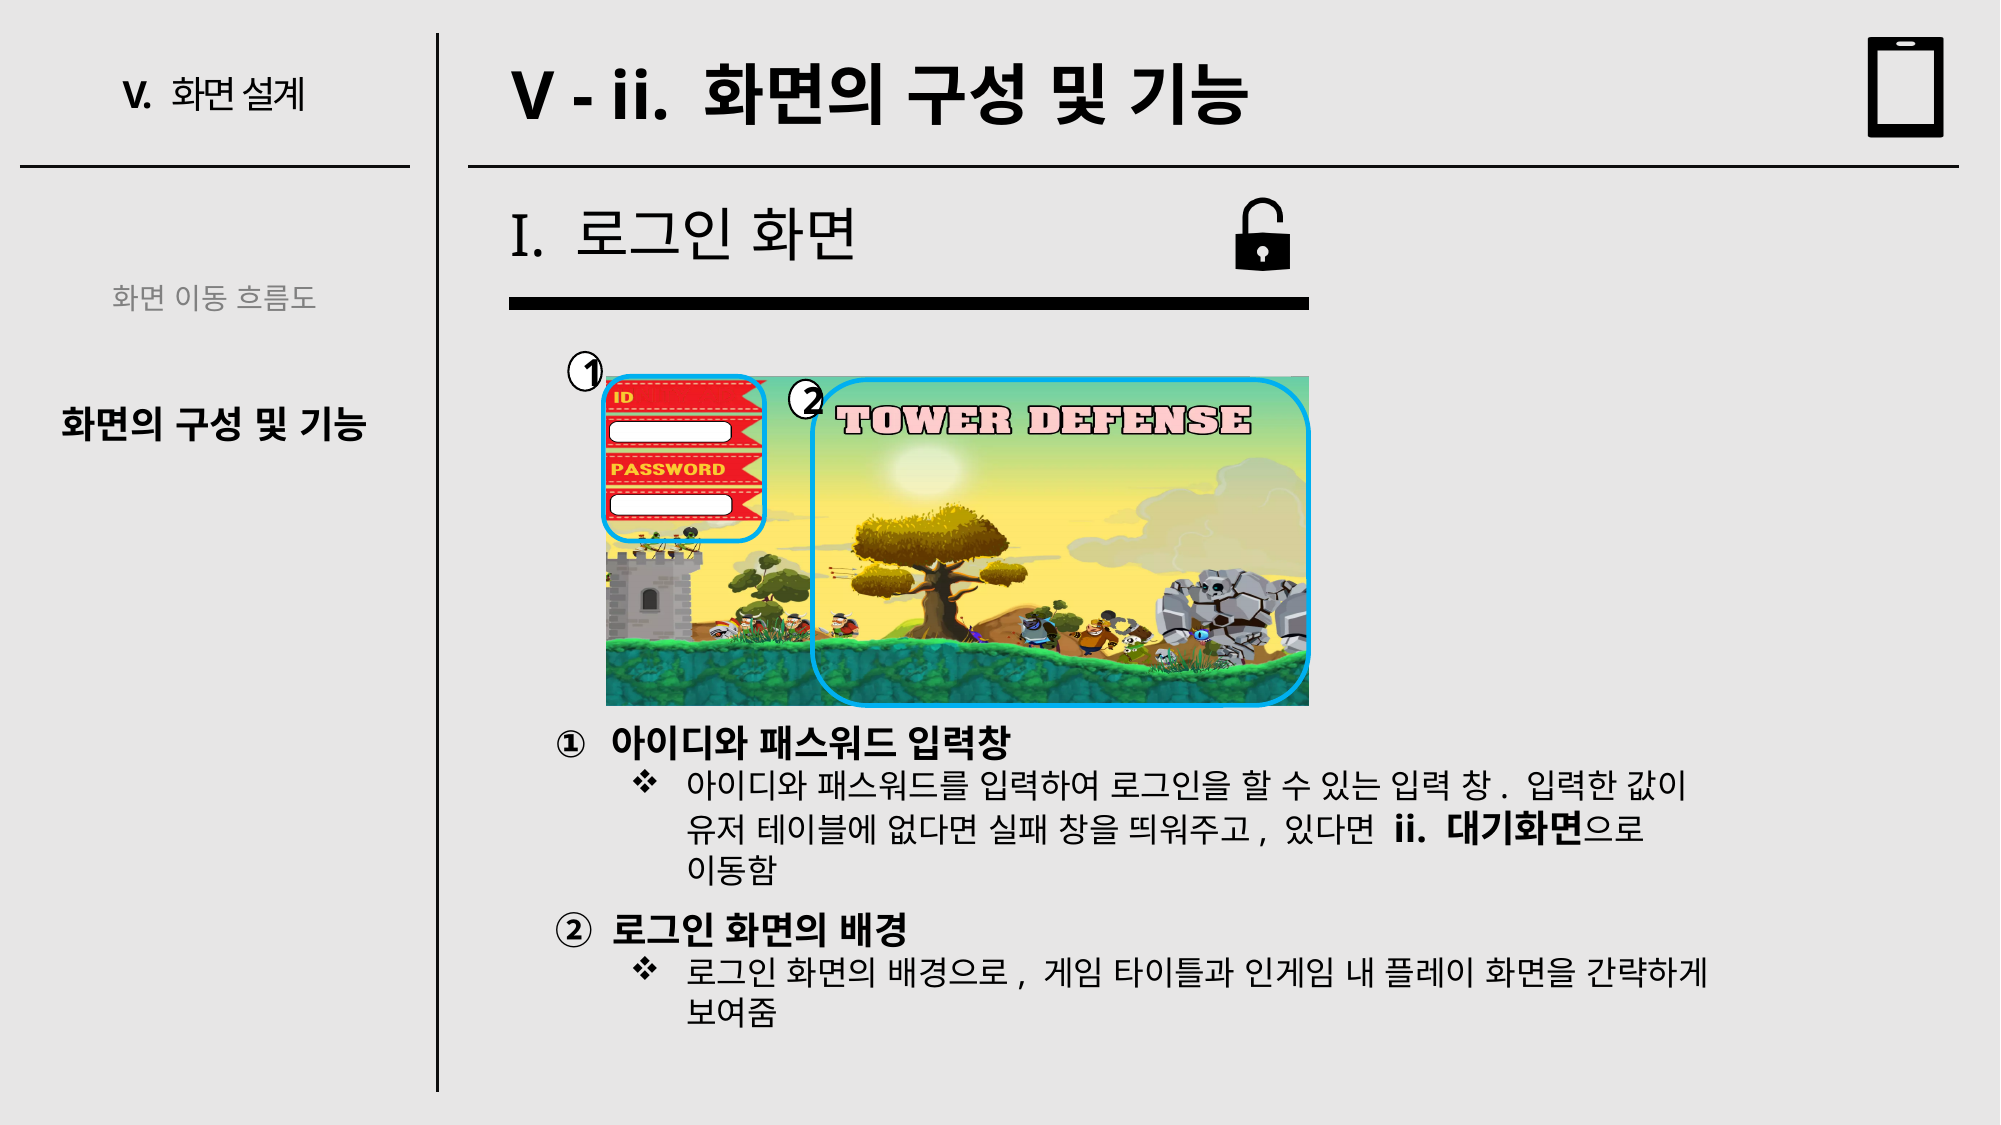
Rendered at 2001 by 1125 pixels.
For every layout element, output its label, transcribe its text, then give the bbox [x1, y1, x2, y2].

text_box 화면 이동 흐름도 [19, 272, 411, 323]
text_box [602, 389, 606, 528]
text_box I. 로그인 화면 [495, 190, 1216, 276]
text_box V. 화면 설계 [19, 63, 411, 123]
text_box 아이디와 패스워드 입력창 아이디와 패스워드를 입력하여 로그인을 할 수 있는 입력 창. 입력한 값이 유저 테이블에 없다면 실패 창을 띄워주고, 있다면 ii. 대기화면으로 이동함 [465, 713, 1739, 898]
picture [1274, 671, 1309, 706]
picture [606, 376, 616, 384]
text_box 1 [567, 351, 603, 392]
picture [606, 379, 762, 538]
picture [1830, 32, 1981, 142]
picture [1216, 190, 1309, 279]
picture [606, 376, 1309, 706]
text_box V - ii. 화면의 구성 및 기능 [496, 45, 1830, 141]
text_box 화면의 구성 및 기능 [19, 393, 411, 454]
text_box ② 로그인 화면의 배경 로그인 화면의 배경으로, 게임 타이틀과 인게임 내 플레이 화면을 간략하게 보여줌 [465, 899, 1739, 1040]
